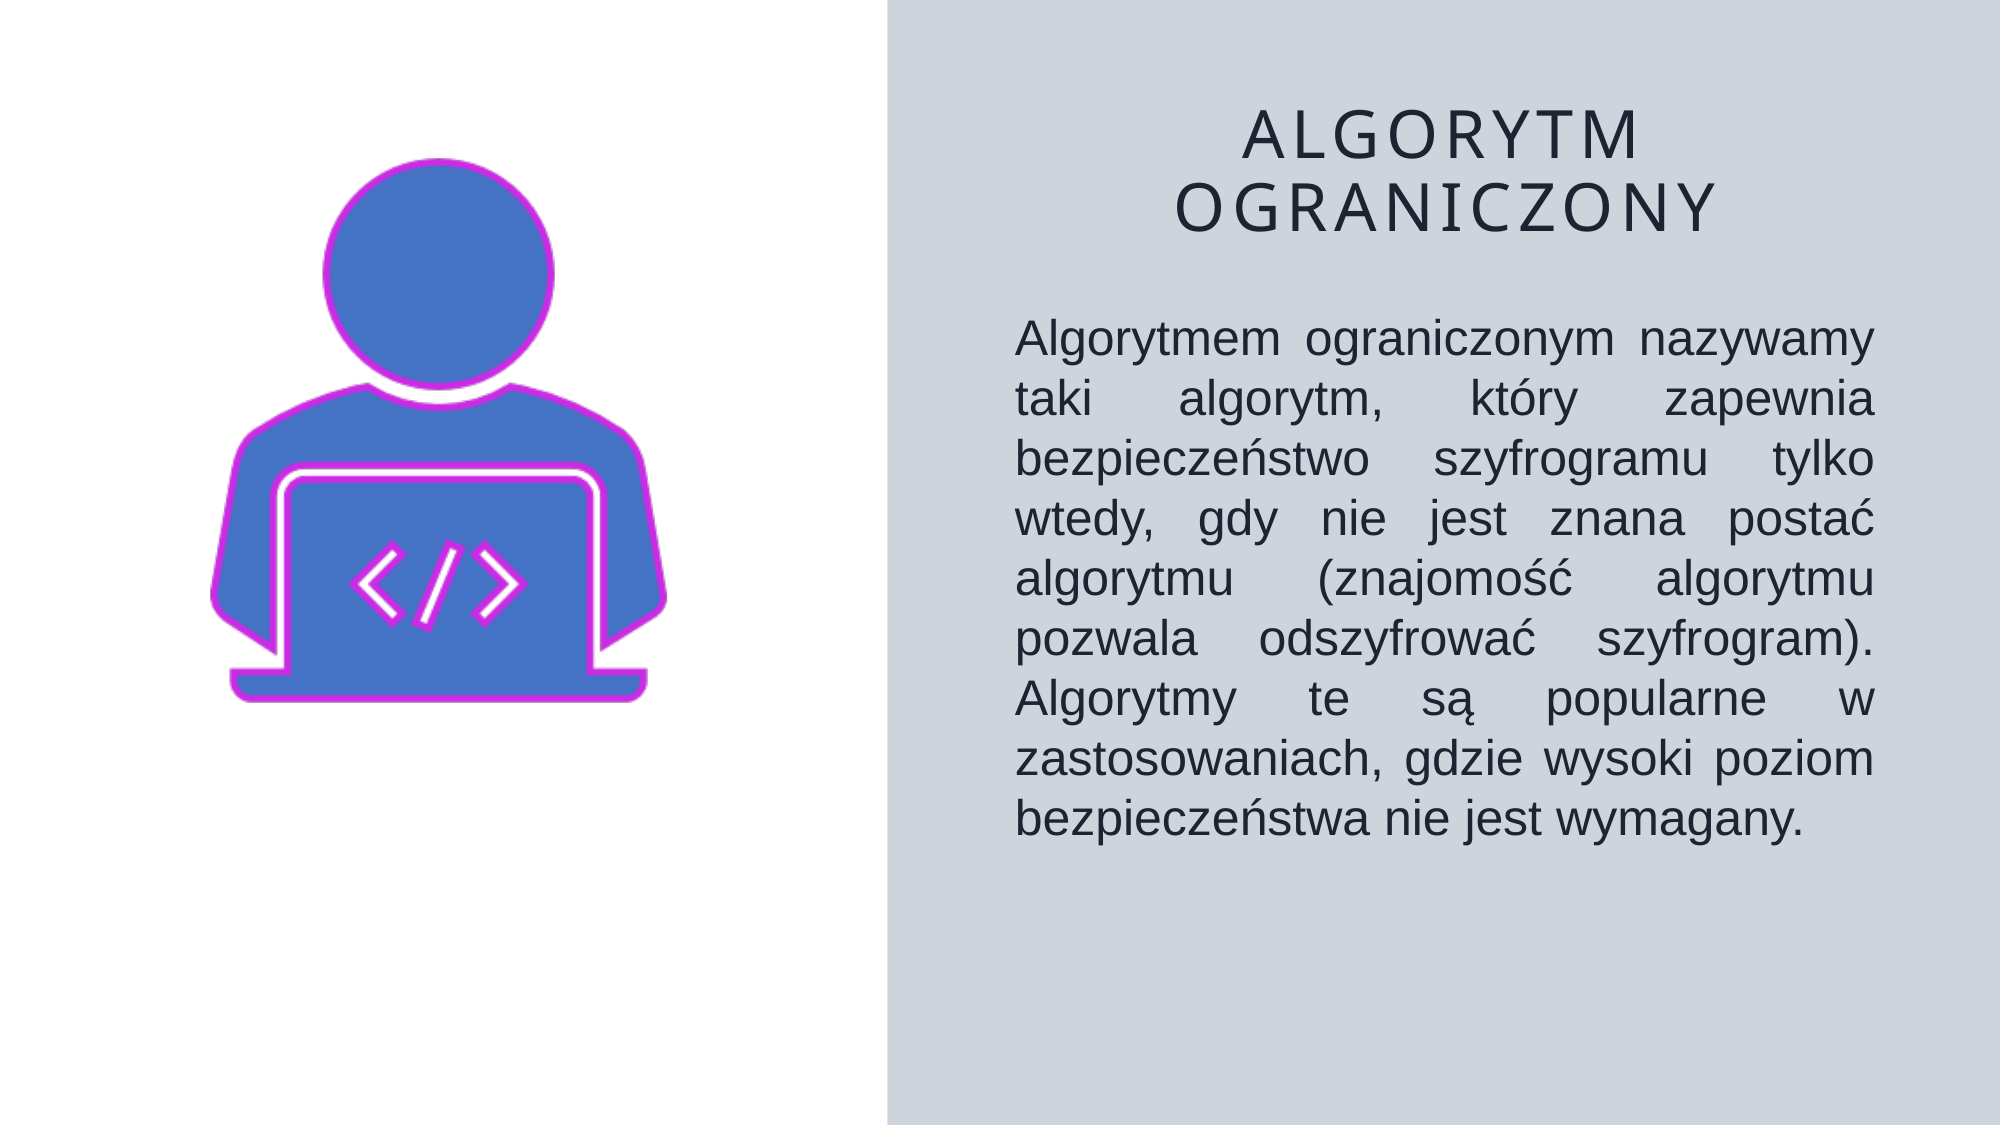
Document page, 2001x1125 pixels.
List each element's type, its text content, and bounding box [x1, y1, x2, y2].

text_box [886, 0, 2000, 1125]
picture [102, 64, 776, 738]
list Algorytmem ograniczonym nazywamy taki algorytm, który zapewnia bezpieczeństwo szyfrogramu tylko wtedy, gdy nie jest znana postać algorytmu (znajomość algorytmu pozwala odszyfrować szyfrogram). Algorytmy te są popularne w zastosowaniach, gdzie wysoki poziom bezpieczeństwa nie jest wymagany. [999, 297, 1891, 1037]
text_box [0, 0, 886, 1125]
title Algorytm ograniczony [1002, 55, 1888, 253]
